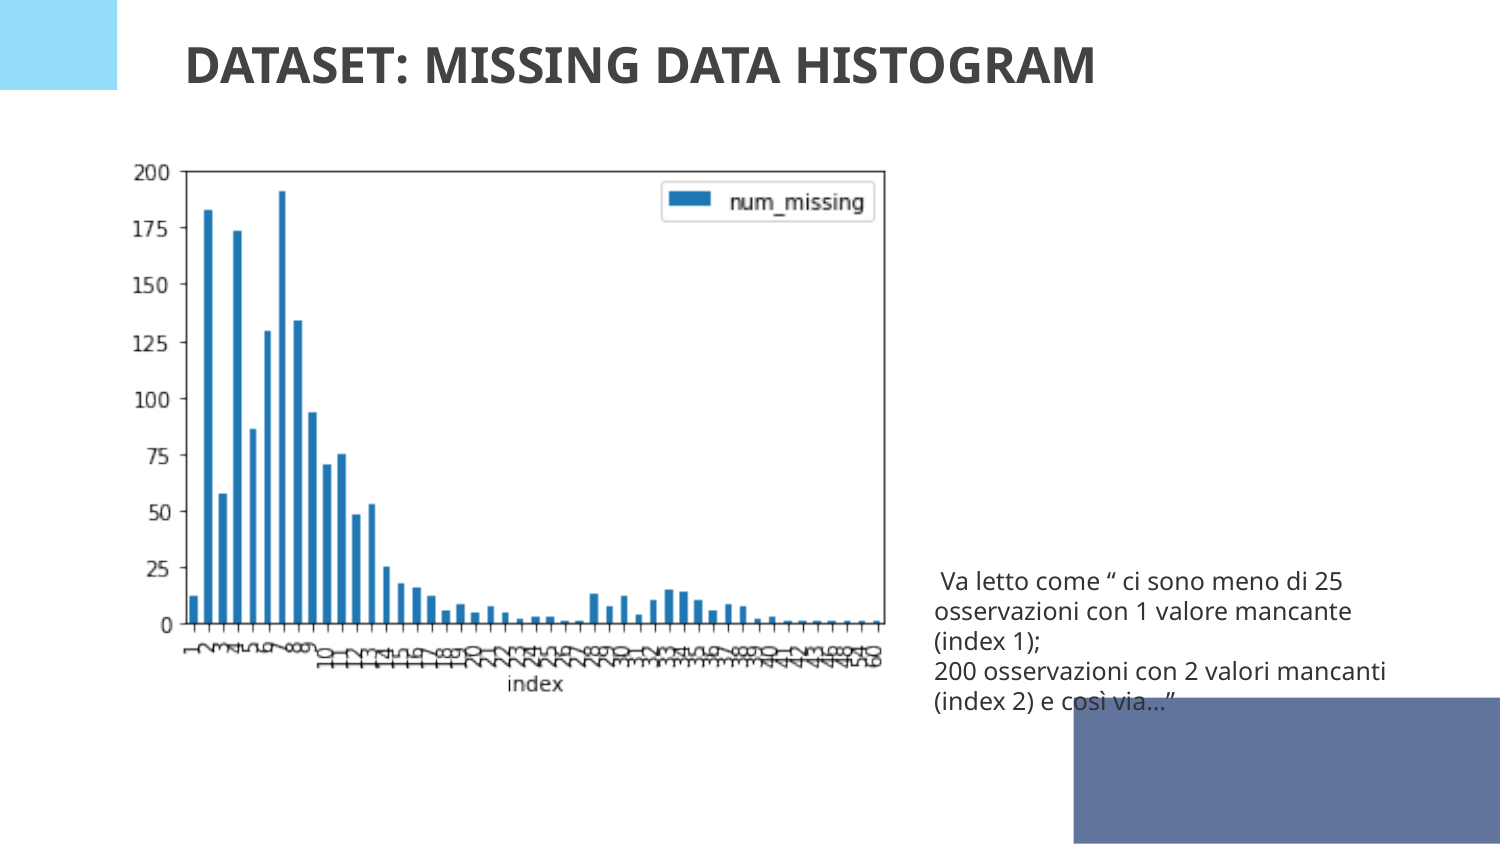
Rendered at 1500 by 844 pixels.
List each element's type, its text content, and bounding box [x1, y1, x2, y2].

picture [116, 149, 901, 709]
text_box [0, 0, 118, 90]
text_box [1073, 697, 1500, 844]
text_box Va letto come “ ci sono meno di 25 osservazioni con 1 valore mancante (index 1); 200 osservazioni con 2 valori mancanti (index 2) e così via…” [919, 558, 1425, 758]
title DATASET: MISSING DATA HISTOGRAM [169, 18, 1145, 162]
